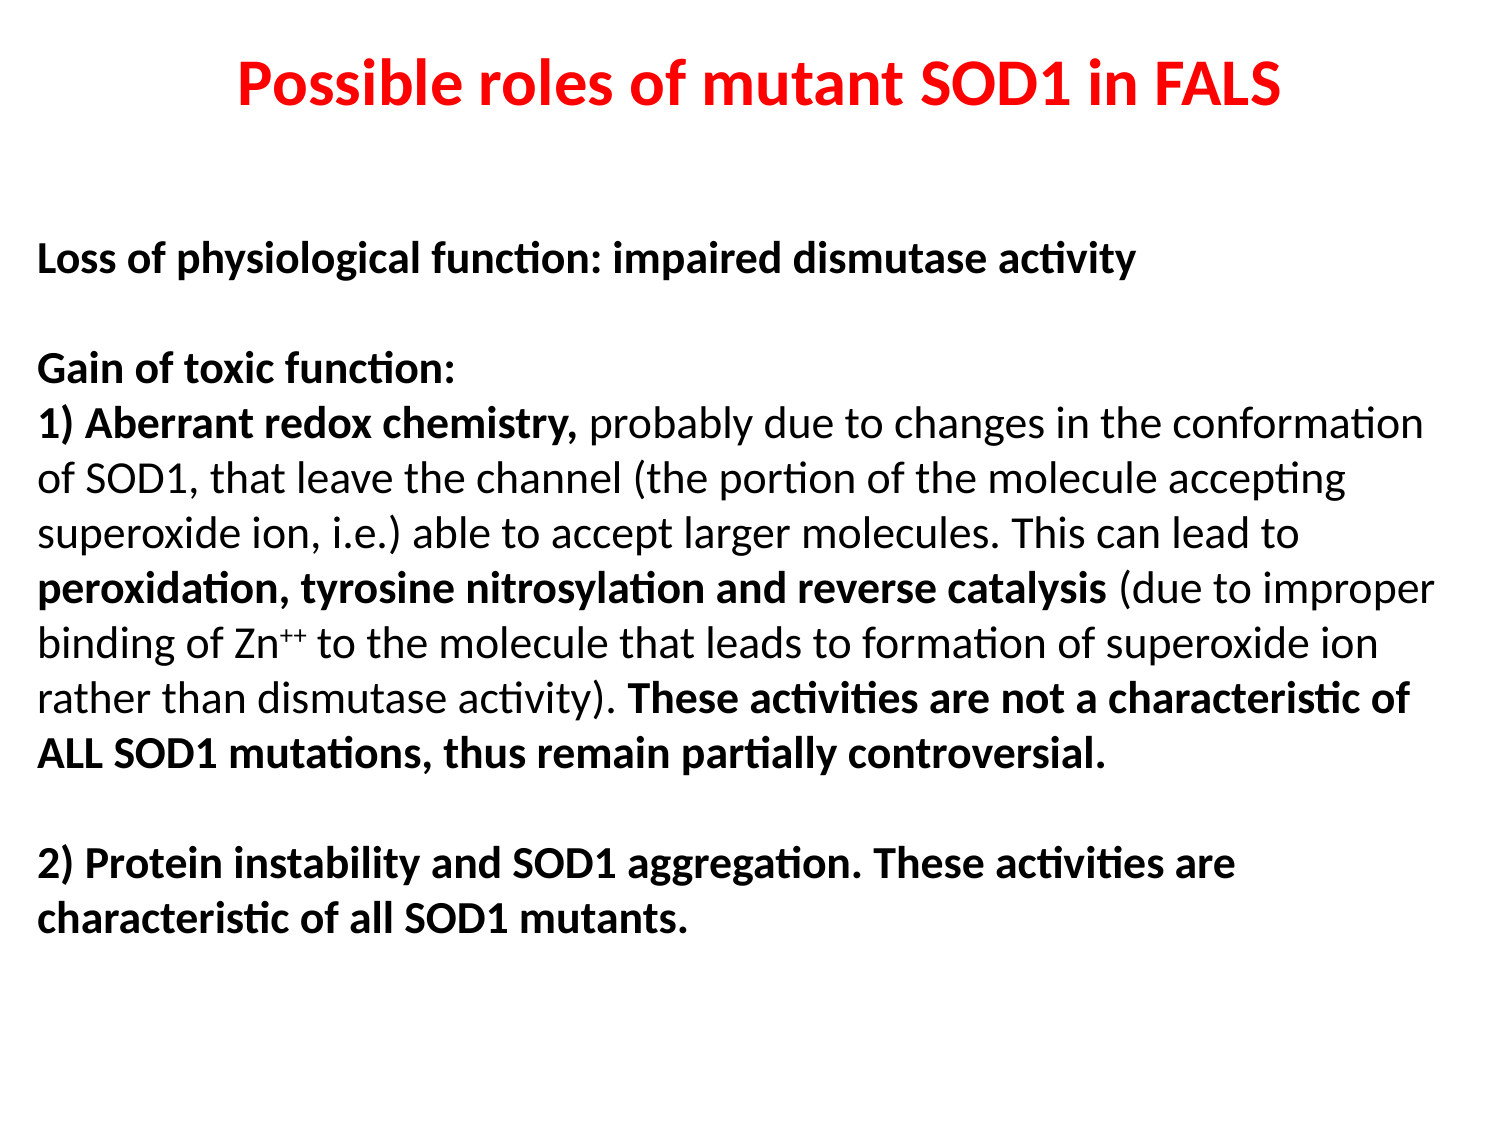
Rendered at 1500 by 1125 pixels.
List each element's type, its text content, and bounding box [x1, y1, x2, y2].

text_box Loss of physiological function: impaired dismutase activity Gain of toxic function: 1) Aberrant redox chemistry, probably due to changes in the conformation of SOD1, that leave the channel (the portion of the molecule accepting superoxide ion, i.e.) able to accept larger molecules. This can lead to peroxidation, tyrosine nitrosylation and reverse catalysis (due to improper binding of Zn++ to the molecule that leads to formation of superoxide ion rather than dismutase activity). These activities are not a characteristic of ALL SOD1 mutations, thus remain partially controversial. 2) Protein instability and SOD1 aggregation. These activities are characteristic of all SOD1 mutants. [22, 220, 1488, 951]
text_box Possible roles of mutant SOD1 in FALS [223, 31, 1298, 127]
